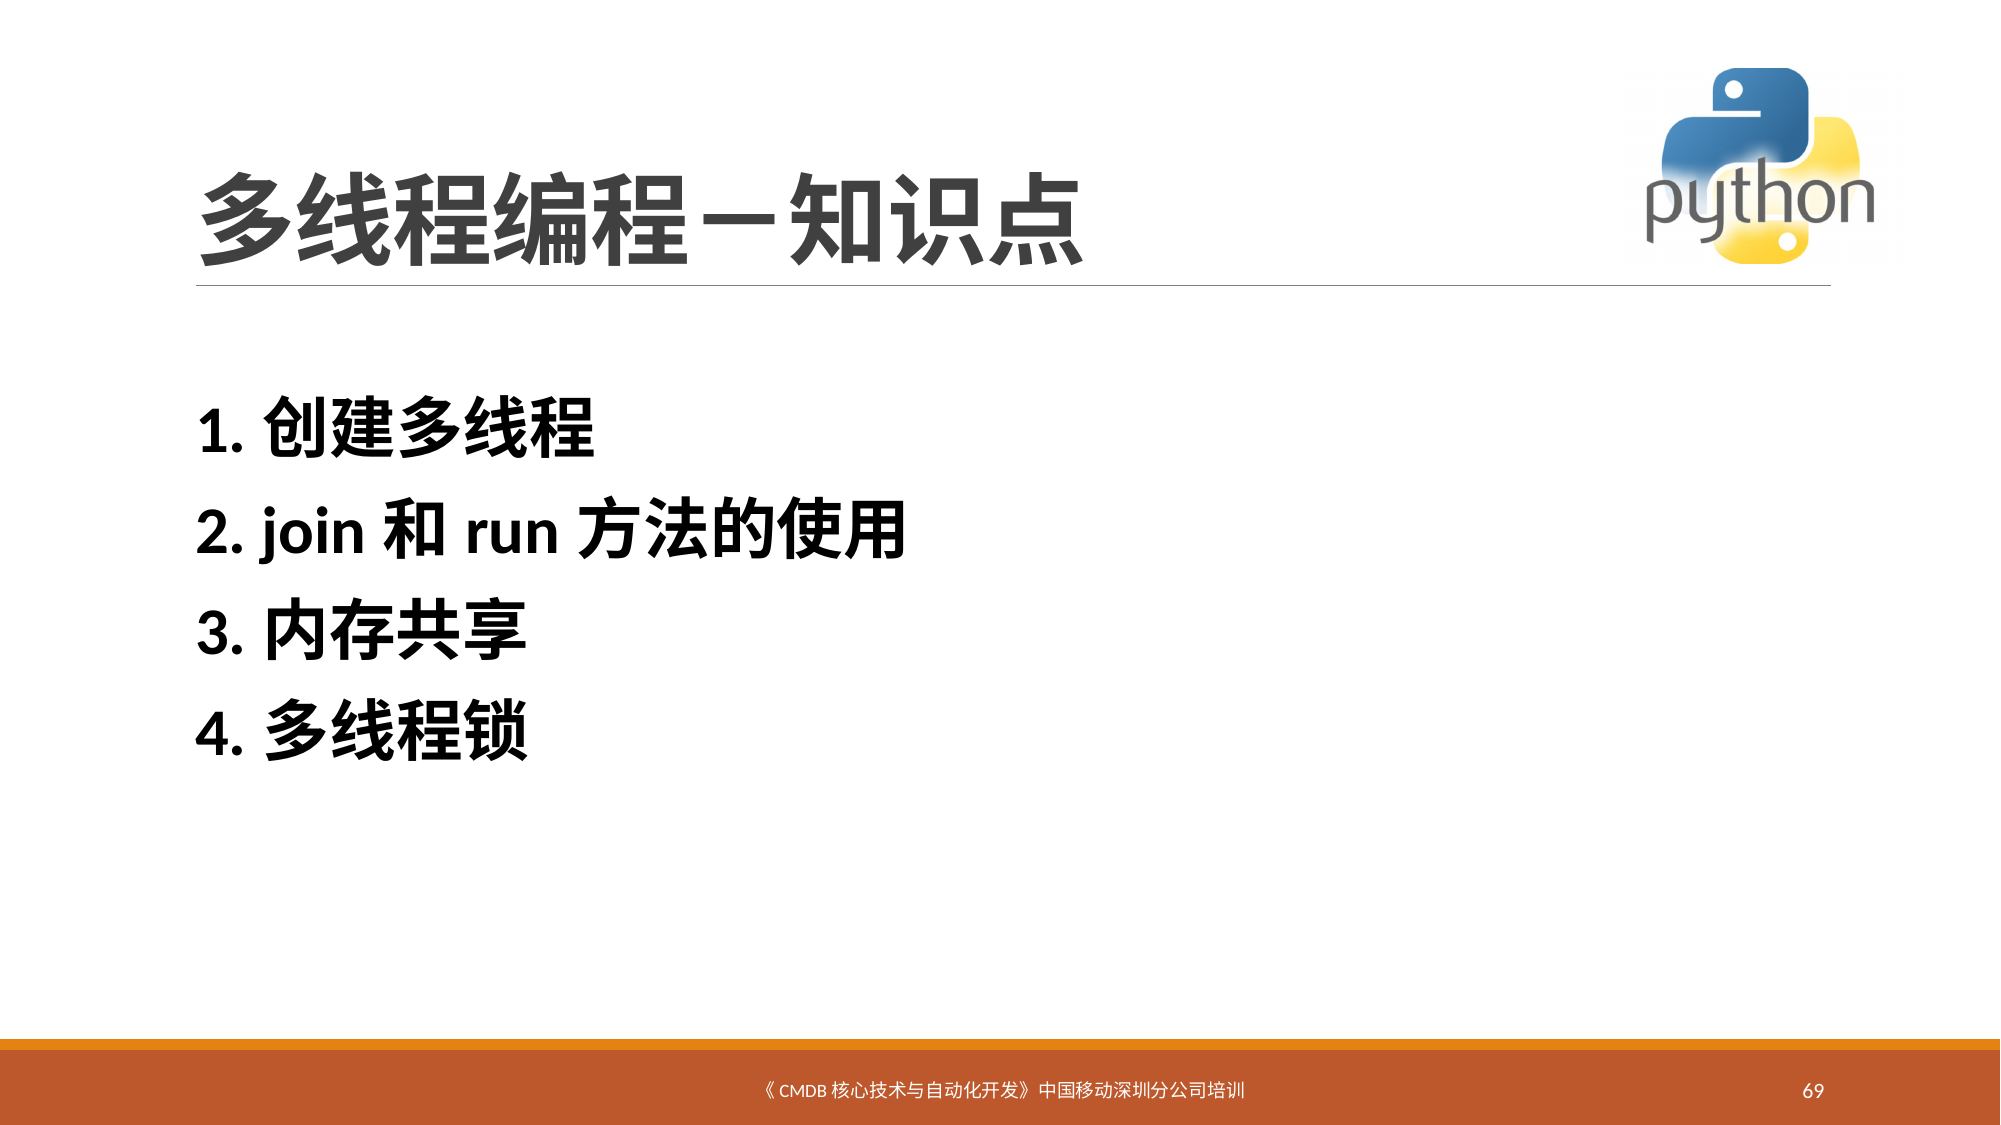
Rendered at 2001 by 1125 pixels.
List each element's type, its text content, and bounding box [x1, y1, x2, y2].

list 1.创建多线程 2. join和run方法的使用 3.内存共享 4.多线程锁 [180, 387, 1830, 806]
footer 《CMDB核心技术与自动化开发》中国移动深圳分公司培训 [604, 1059, 1396, 1120]
picture [1616, 68, 1906, 264]
title 多线程编程－知识点 [180, 47, 1830, 285]
slide_number 69 [1624, 1059, 1840, 1120]
